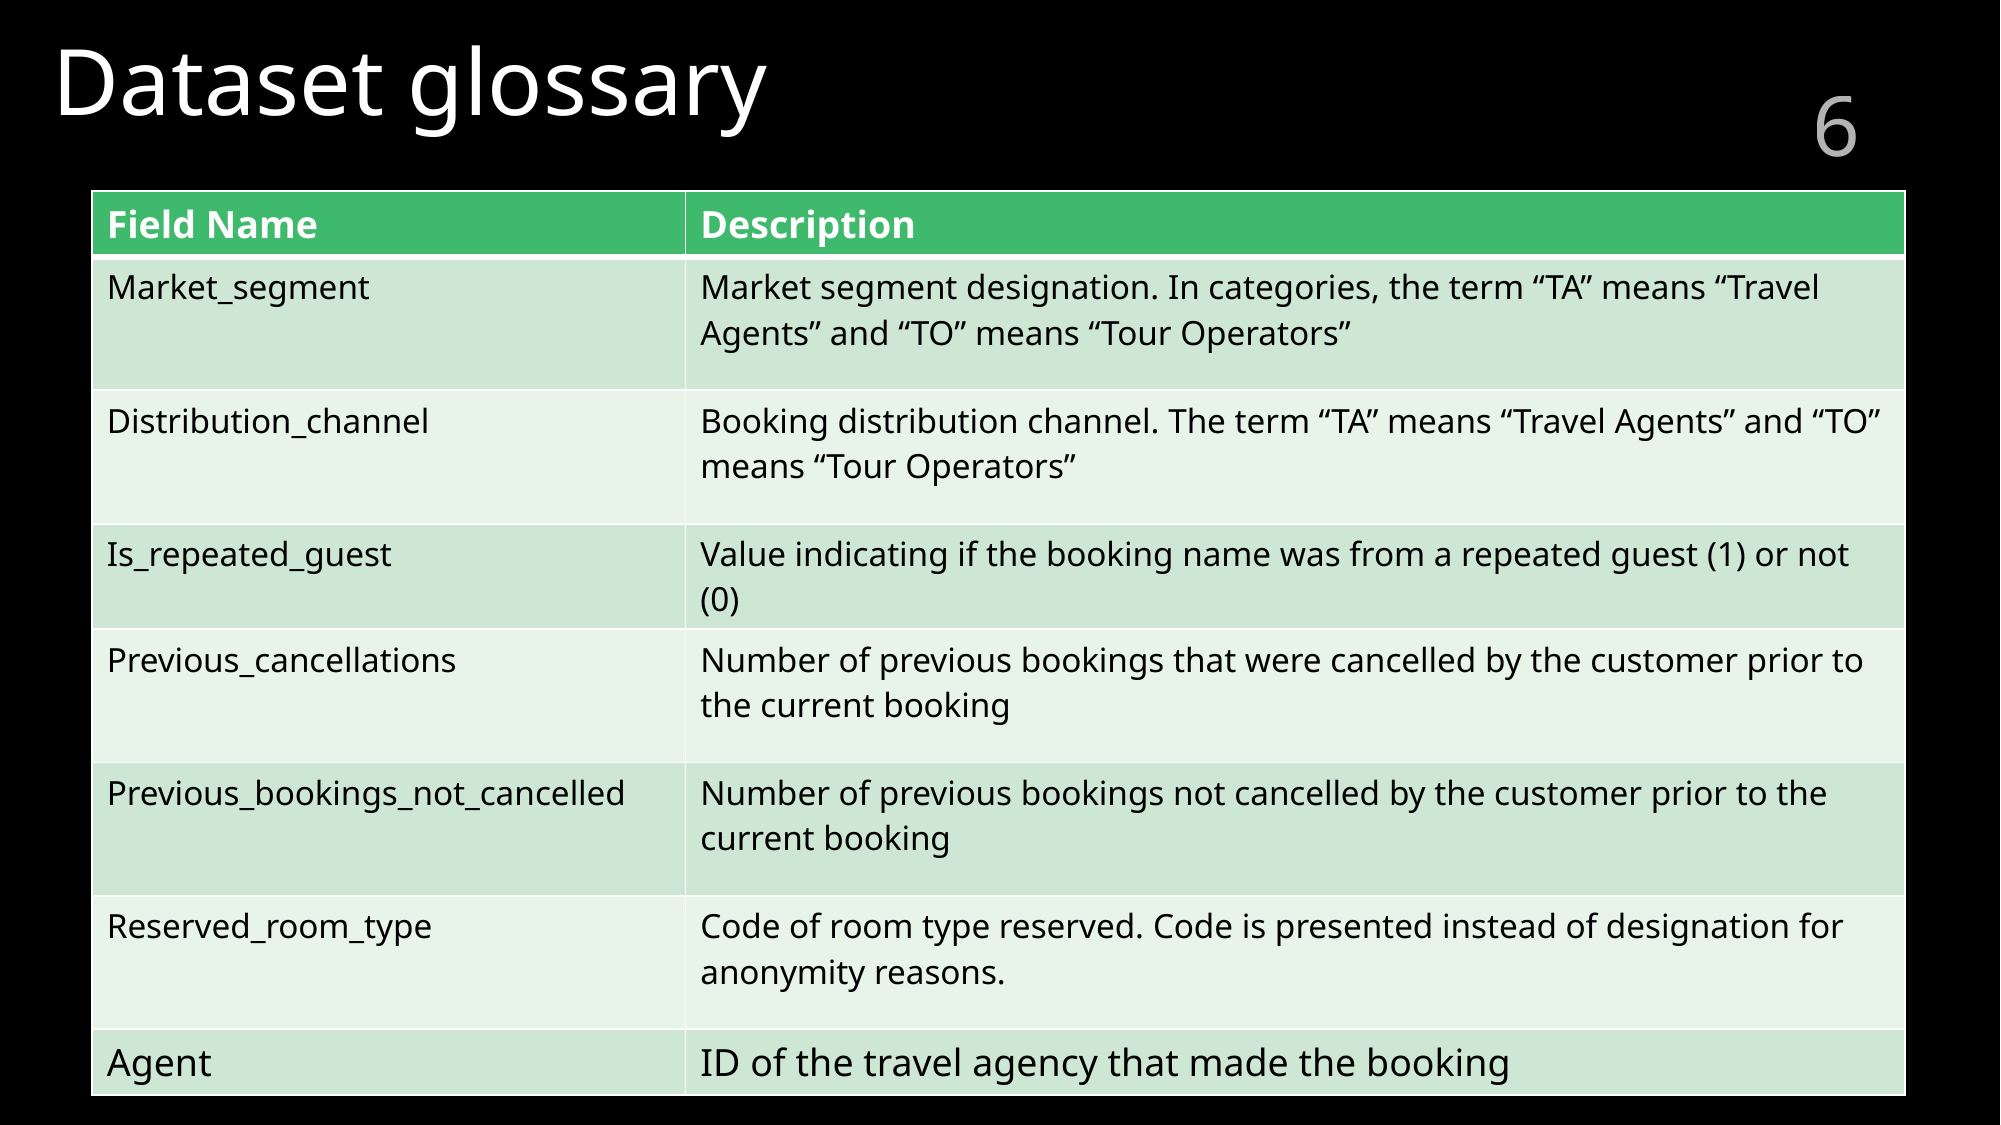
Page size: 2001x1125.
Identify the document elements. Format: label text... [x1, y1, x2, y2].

table_cell Previous_cancellations [93, 630, 685, 762]
table_cell Number of previous bookings not cancelled by the customer prior to the current booking [686, 763, 1904, 895]
table_cell Previous_bookings_not_cancelled [93, 763, 685, 895]
table_cell Distribution_channel [93, 391, 685, 523]
table_cell Agent [93, 1030, 685, 1094]
table_cell Booking distribution channel. The term “TA” means “Travel Agents” and “TO” means “Tour Operators” [686, 391, 1904, 523]
table_cell Code of room type reserved. Code is presented instead of designation for anonymity reasons. [686, 897, 1904, 1028]
table_cell ID of the travel agency that made the booking [686, 1030, 1904, 1094]
table_header Field Name [93, 192, 685, 254]
slide_number 6 [1500, 65, 1875, 190]
table_cell Number of previous bookings that were cancelled by the customer prior to the current booking [686, 630, 1904, 762]
table_cell Market segment designation. In categories, the term “TA” means “Travel Agents” and “TO” means “Tour Operators” [686, 260, 1904, 389]
table_cell Value indicating if the booking name was from a repeated guest (1) or not (0) [686, 525, 1904, 628]
table_cell Market_segment [93, 260, 685, 389]
table_header Description [686, 192, 1904, 254]
table_cell Reserved_room_type [93, 897, 685, 1028]
table_cell Is_repeated_guest [93, 525, 685, 628]
title Dataset glossary [37, 29, 1788, 155]
